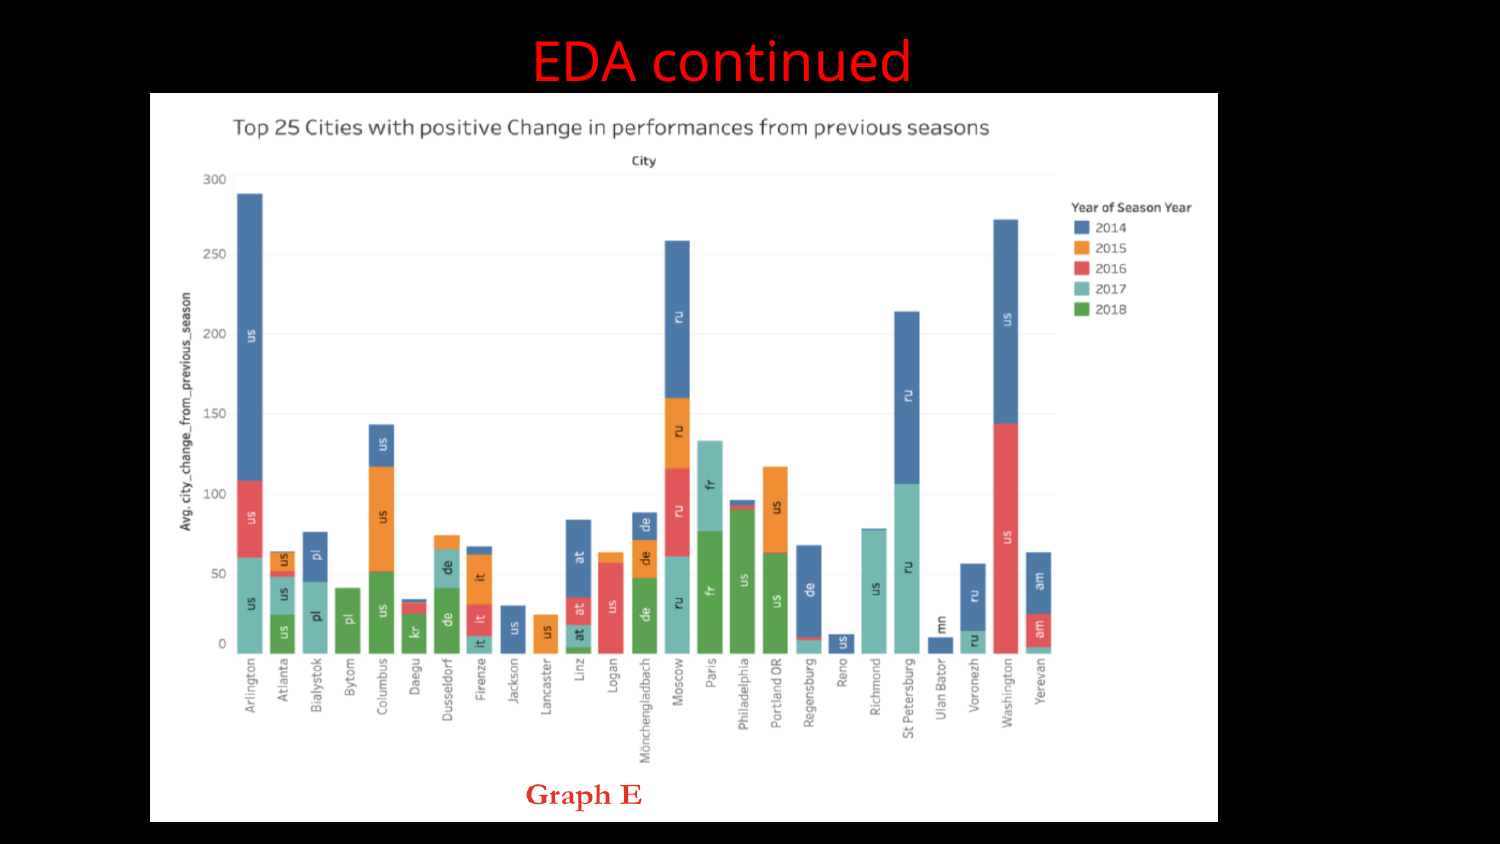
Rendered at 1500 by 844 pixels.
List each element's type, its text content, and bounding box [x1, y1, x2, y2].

title EDA continued [516, 10, 1269, 148]
picture [149, 93, 1219, 823]
